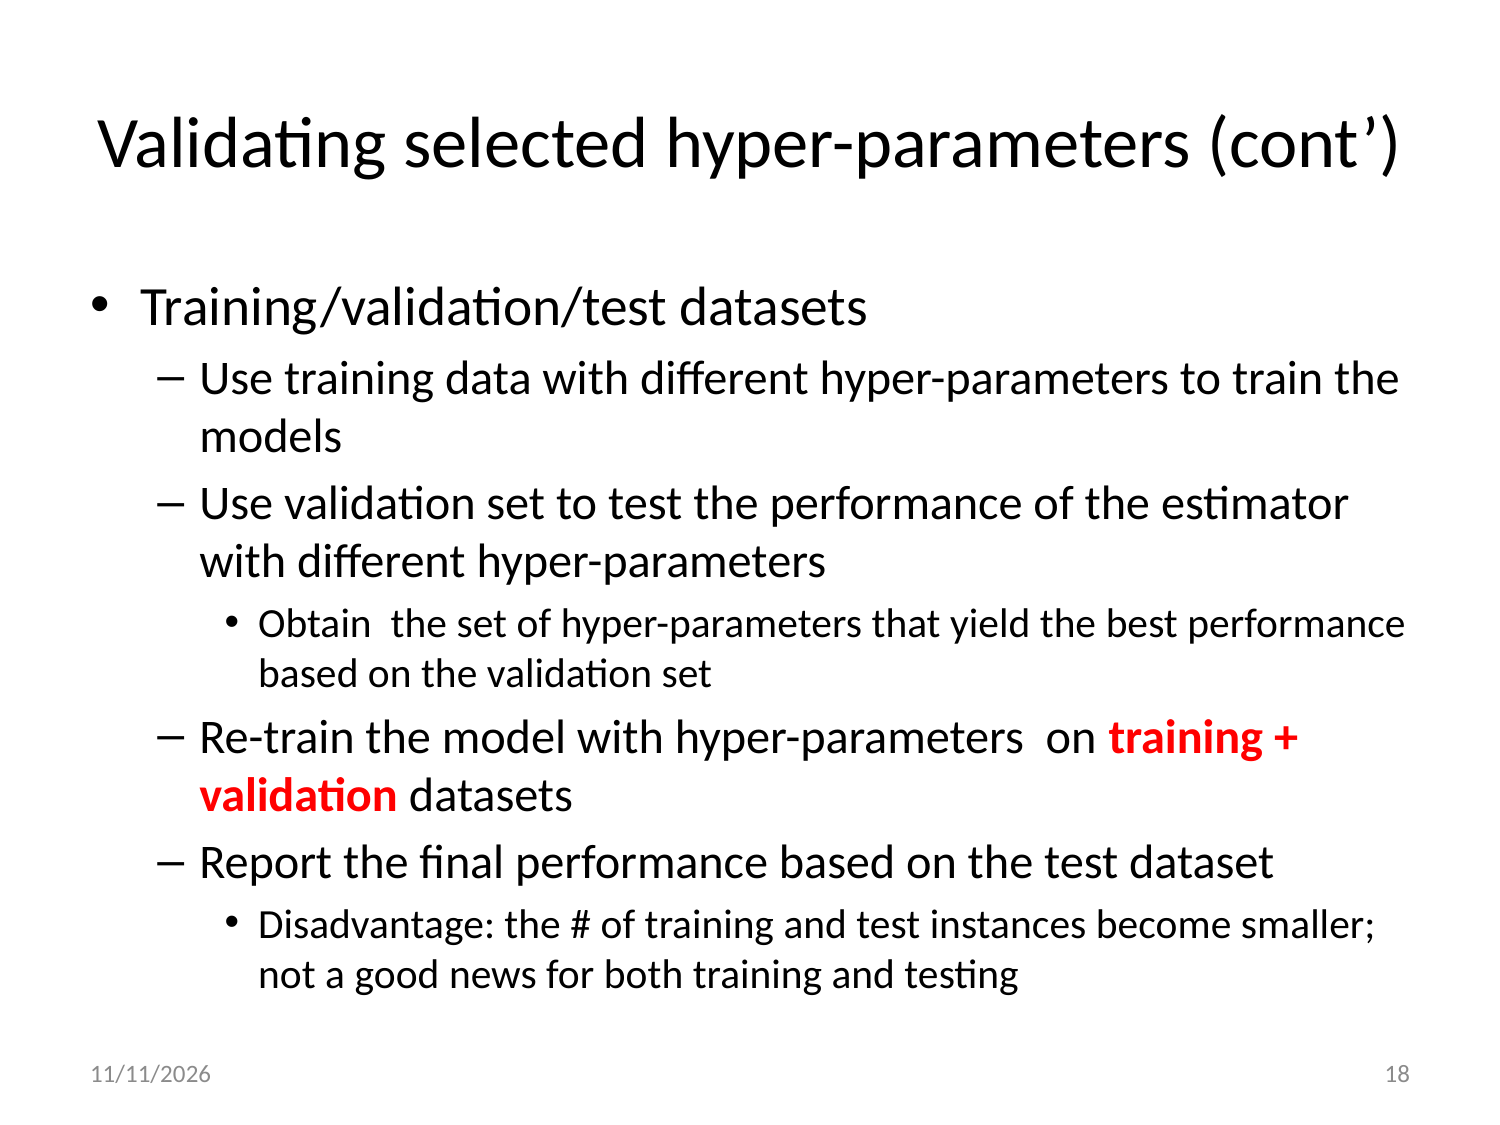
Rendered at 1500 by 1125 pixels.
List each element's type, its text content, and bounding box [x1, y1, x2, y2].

title Validating selected hyper-parameters (cont’) [75, 45, 1425, 233]
slide_number 18 [1074, 1042, 1425, 1103]
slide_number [75, 1042, 425, 1103]
